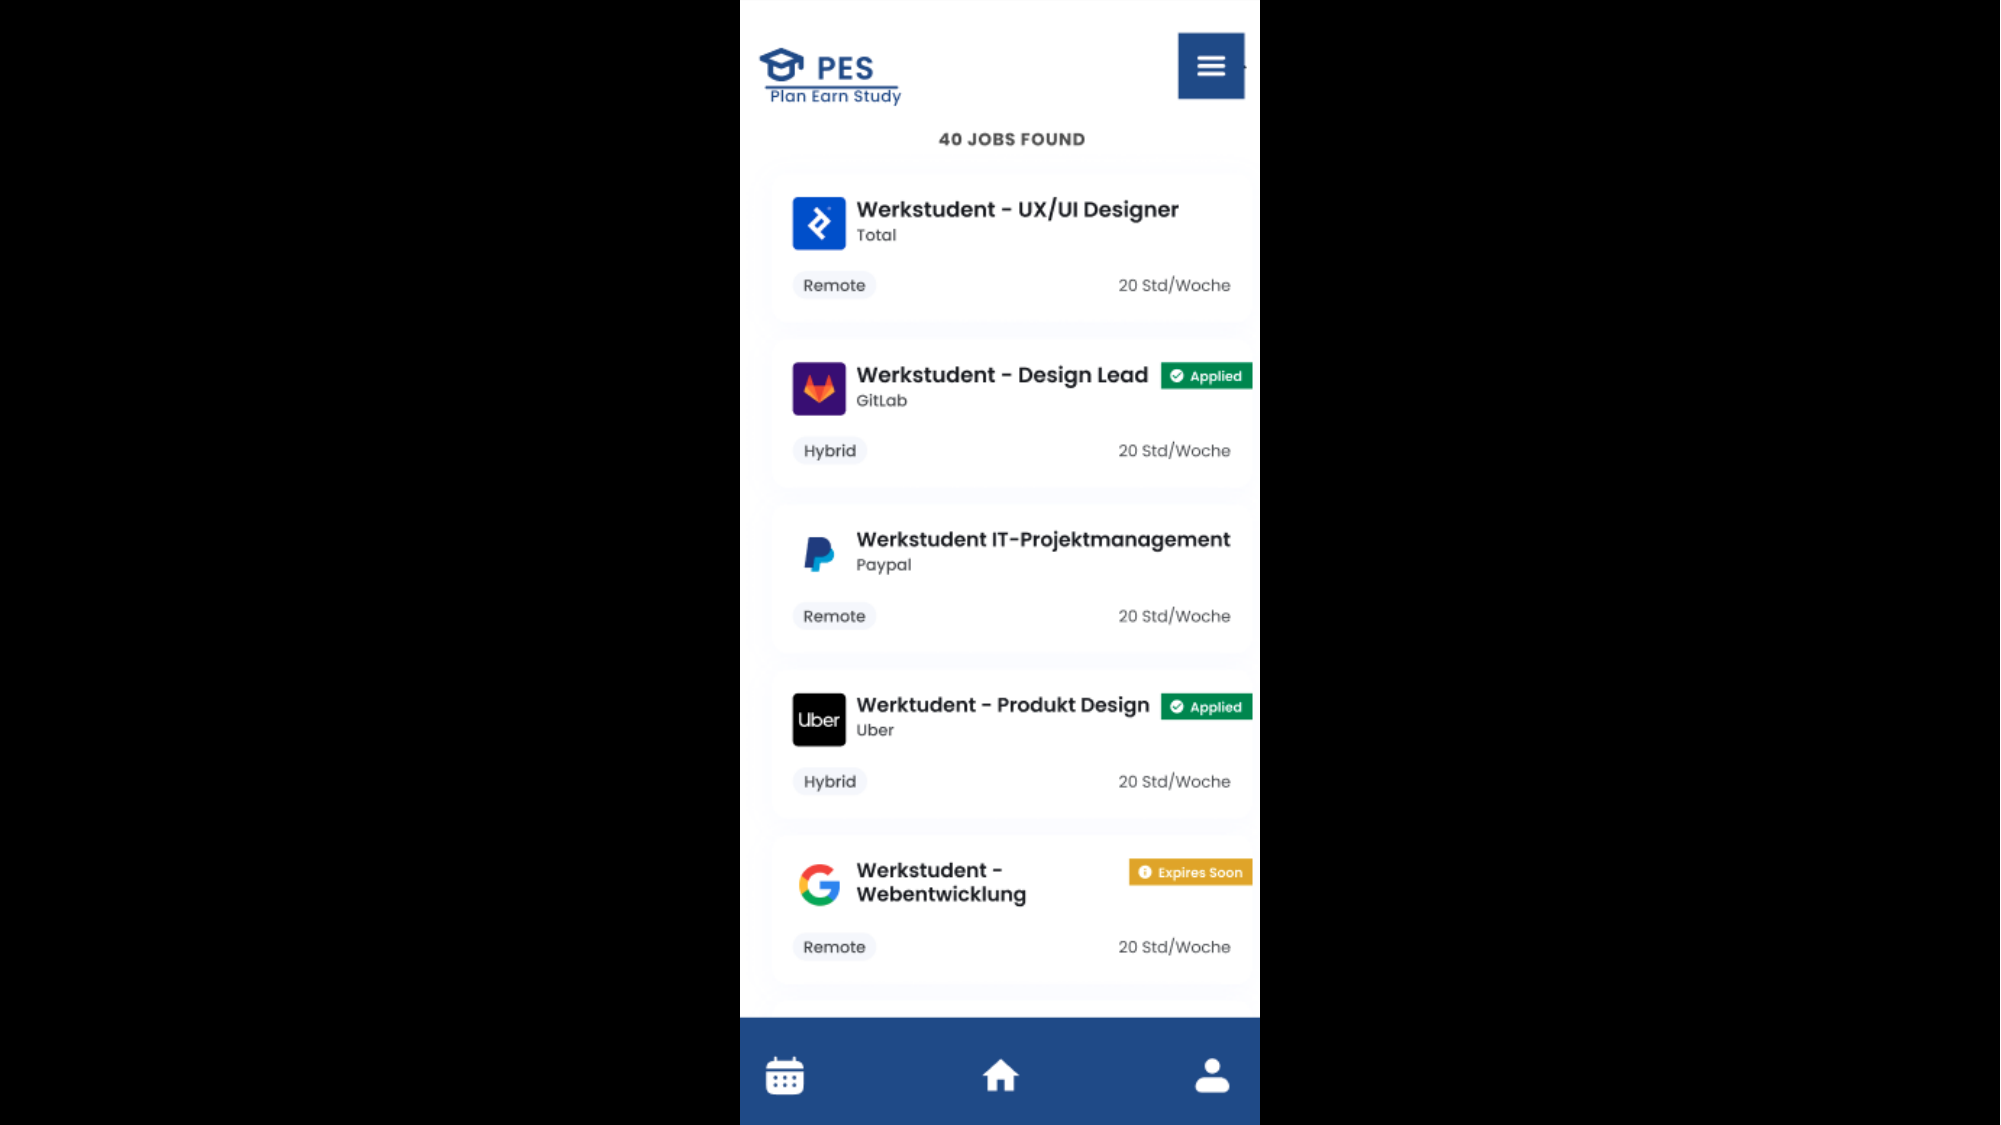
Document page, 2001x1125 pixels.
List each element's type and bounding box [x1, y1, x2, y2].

picture [739, 0, 1260, 1125]
